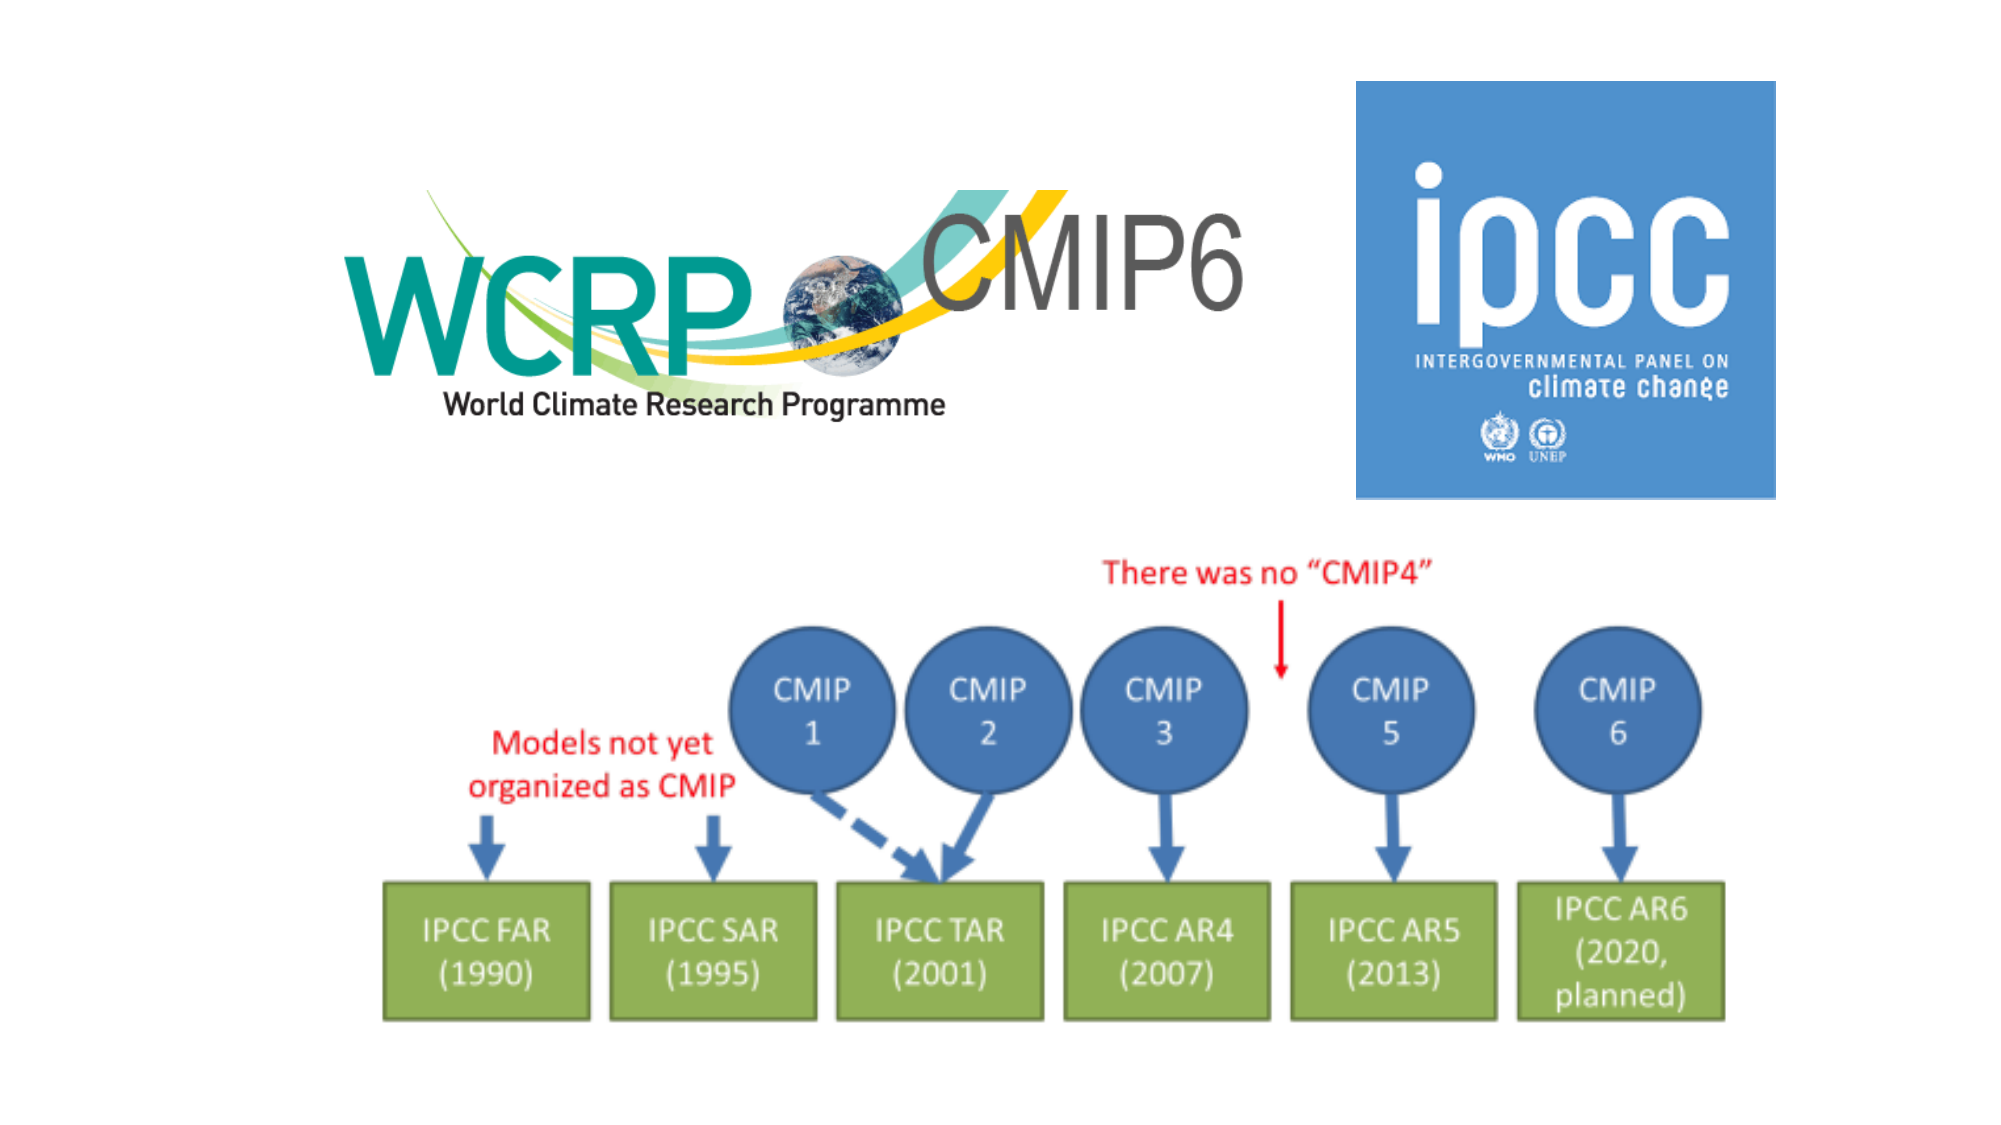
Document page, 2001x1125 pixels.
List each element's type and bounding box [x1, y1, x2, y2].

picture [333, 190, 1256, 430]
picture [309, 537, 1804, 1070]
picture [1356, 80, 1776, 500]
